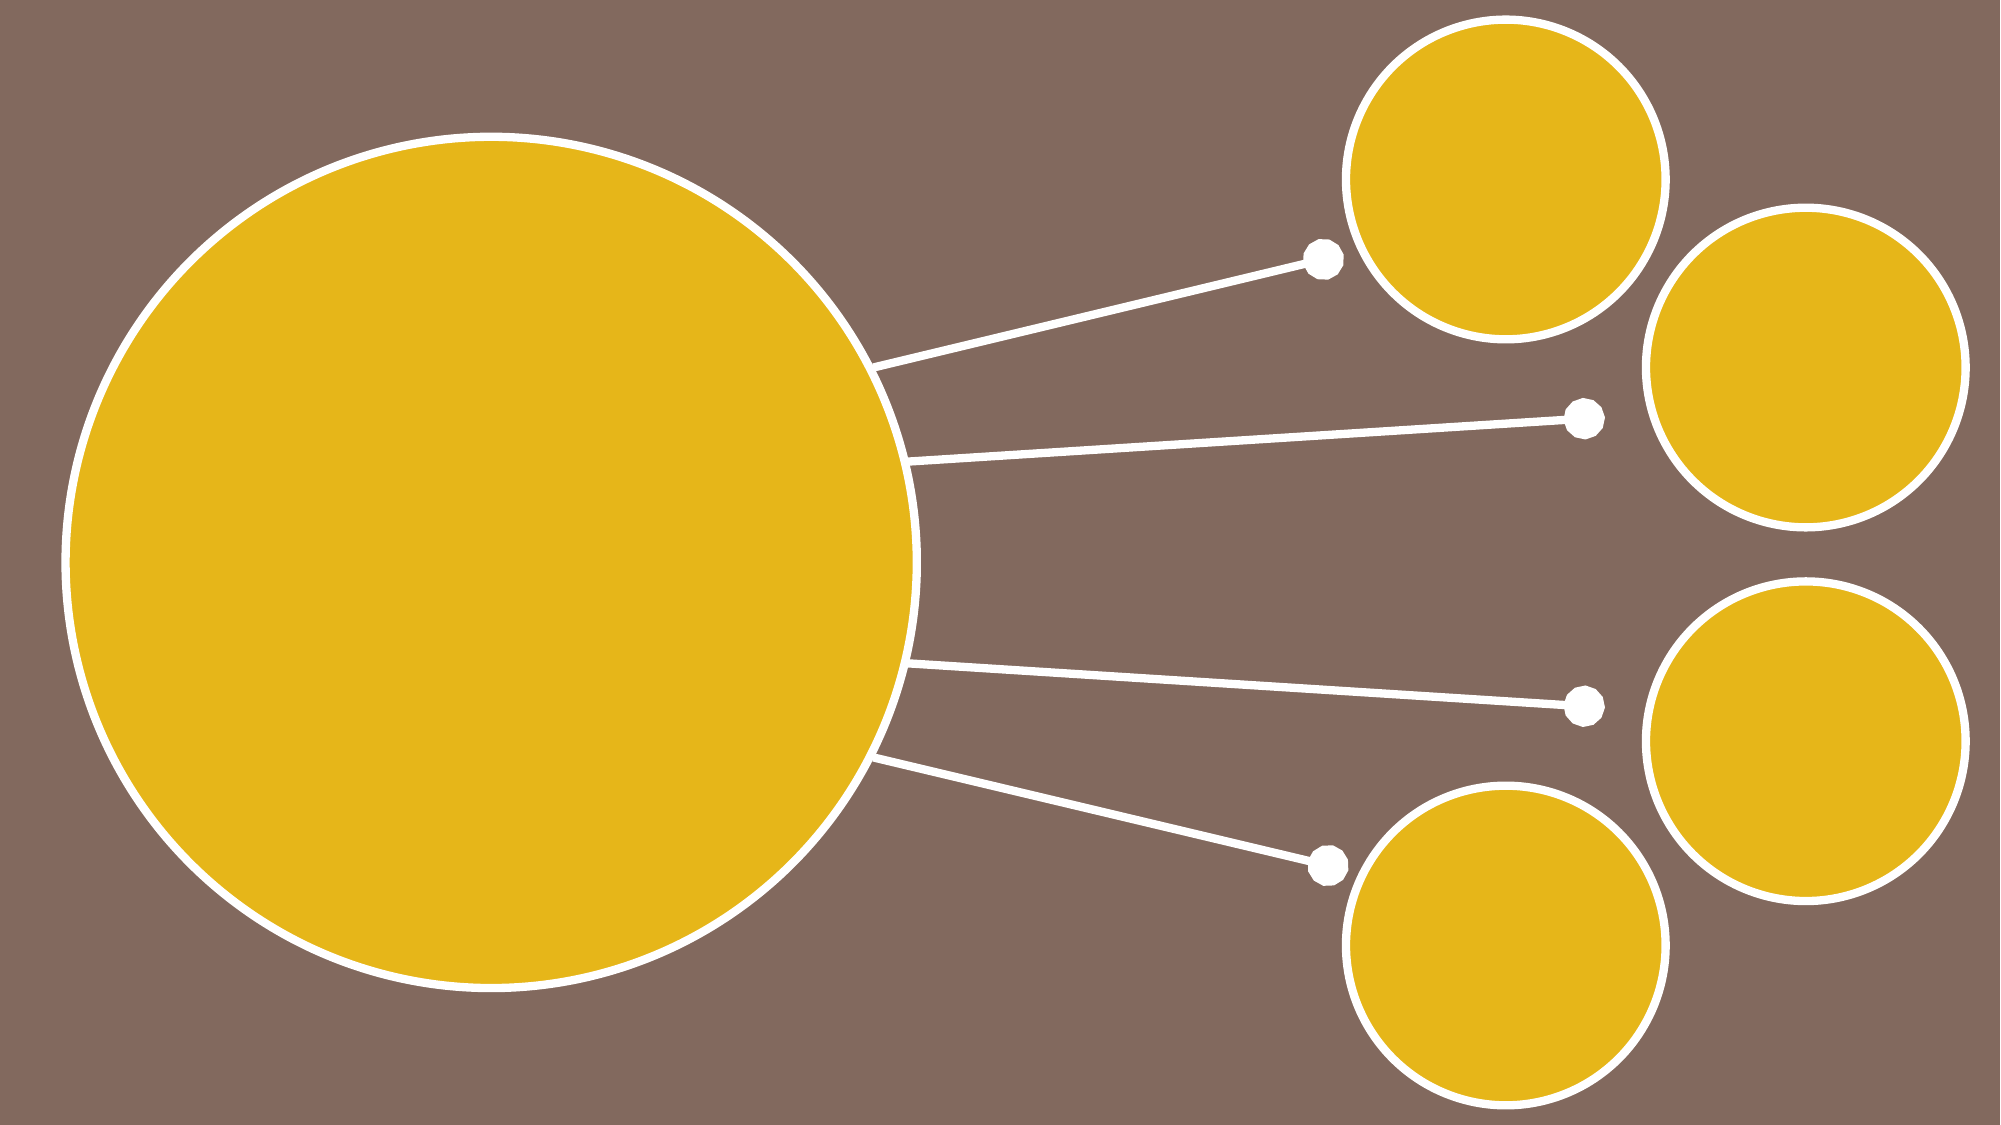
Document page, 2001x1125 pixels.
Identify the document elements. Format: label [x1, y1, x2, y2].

text_box [904, 663, 1585, 707]
text_box [1644, 206, 1967, 529]
text_box [904, 418, 1585, 462]
text_box [1644, 580, 1967, 903]
text_box [1344, 18, 1667, 341]
text_box [873, 259, 1324, 368]
text_box [1344, 784, 1667, 1107]
text_box [64, 135, 918, 990]
text_box [873, 757, 1329, 866]
